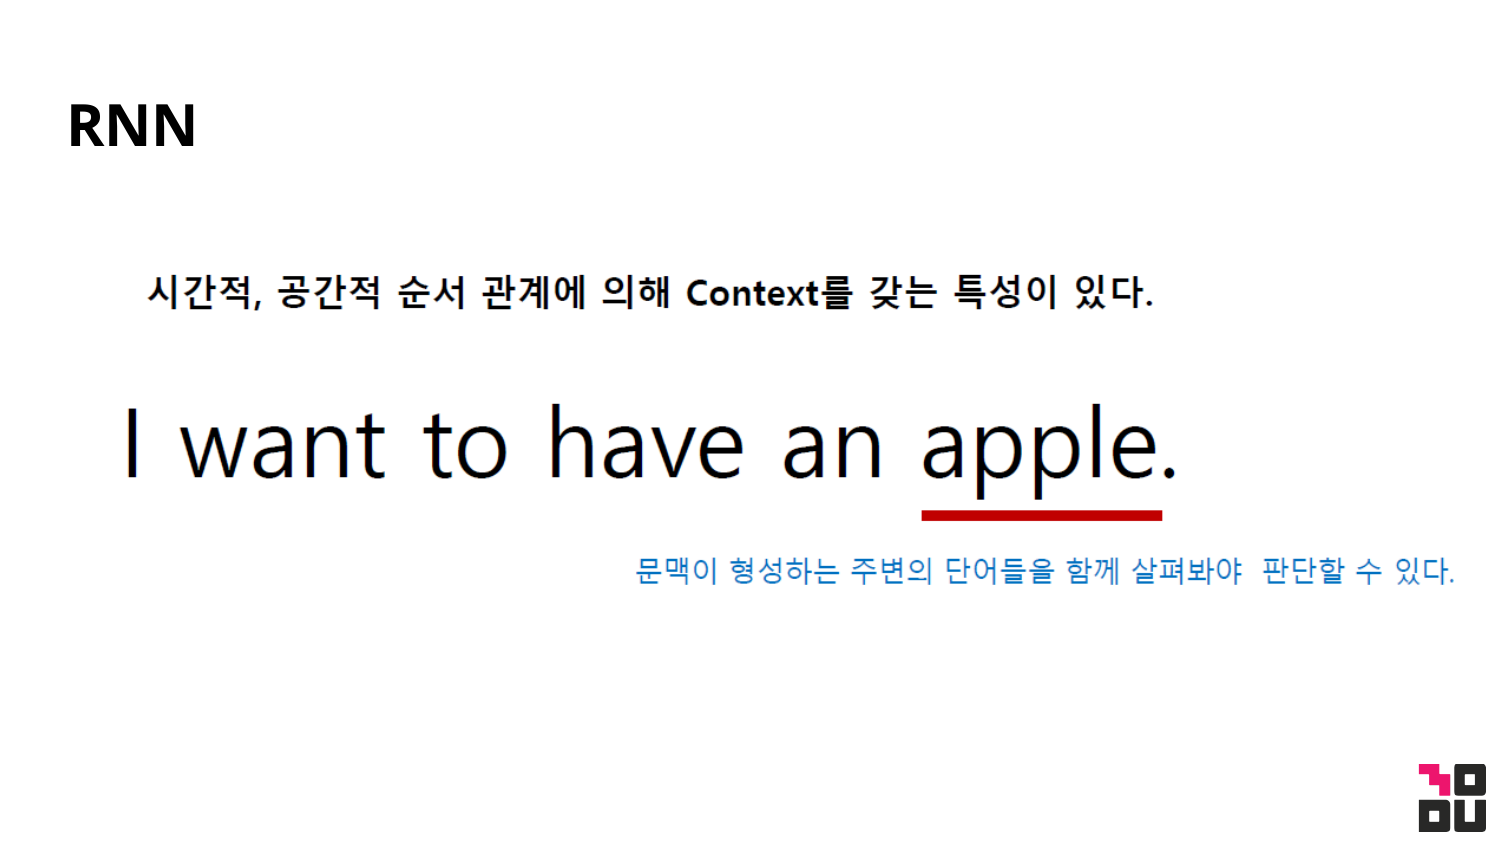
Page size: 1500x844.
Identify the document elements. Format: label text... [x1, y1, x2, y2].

picture [24, 191, 1476, 650]
title RNN [51, 72, 1449, 167]
picture [1418, 763, 1488, 832]
